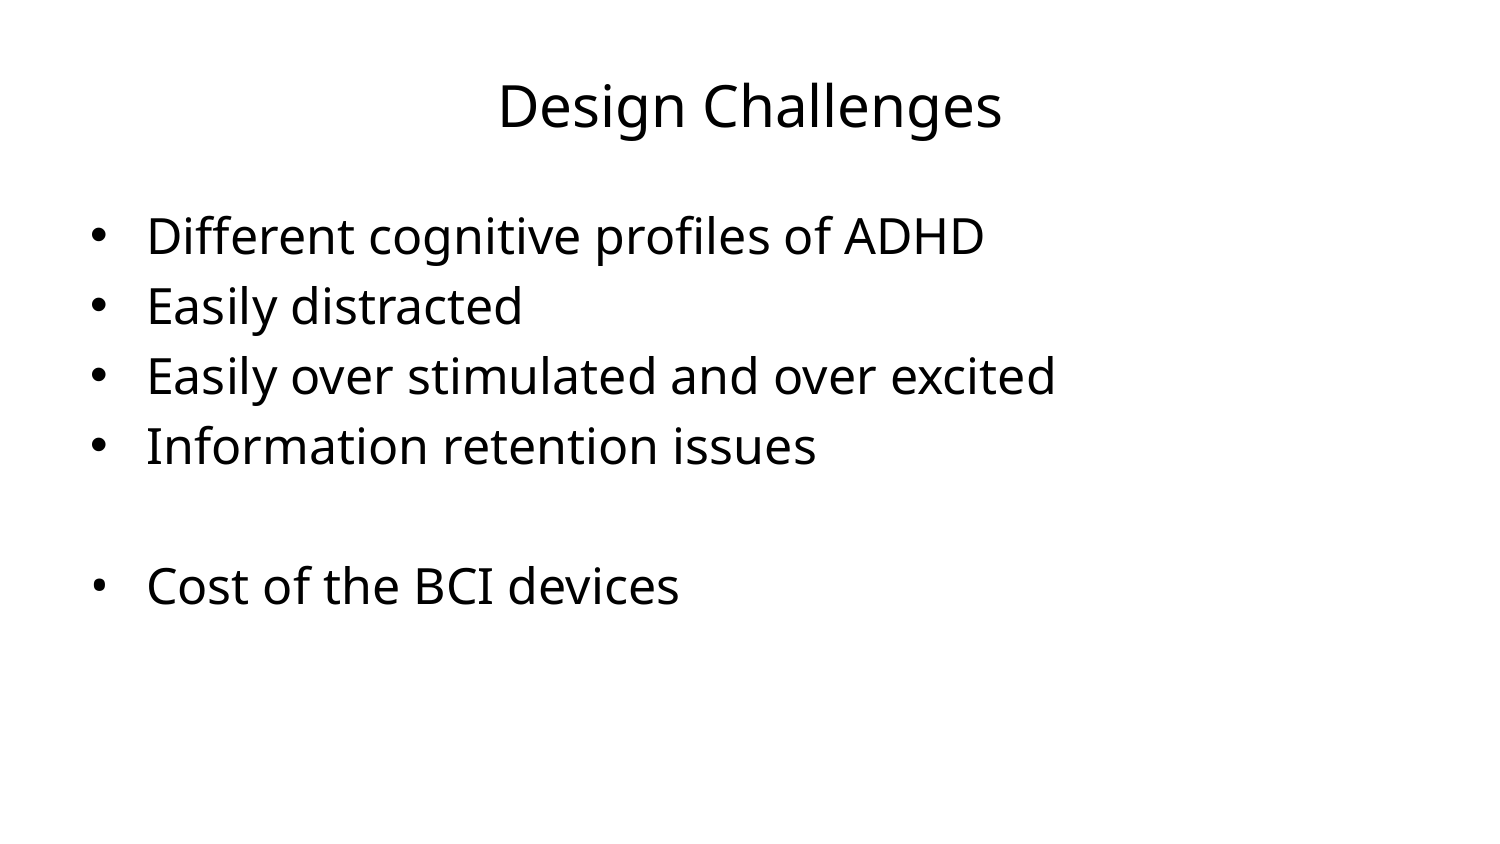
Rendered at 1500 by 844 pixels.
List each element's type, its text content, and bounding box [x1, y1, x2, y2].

list Different cognitive profiles of ADHD Easily distracted Easily over stimulated and over excited Information retention issues Cost of the BCI devices [75, 196, 1425, 754]
title Design Challenges [75, 33, 1425, 175]
